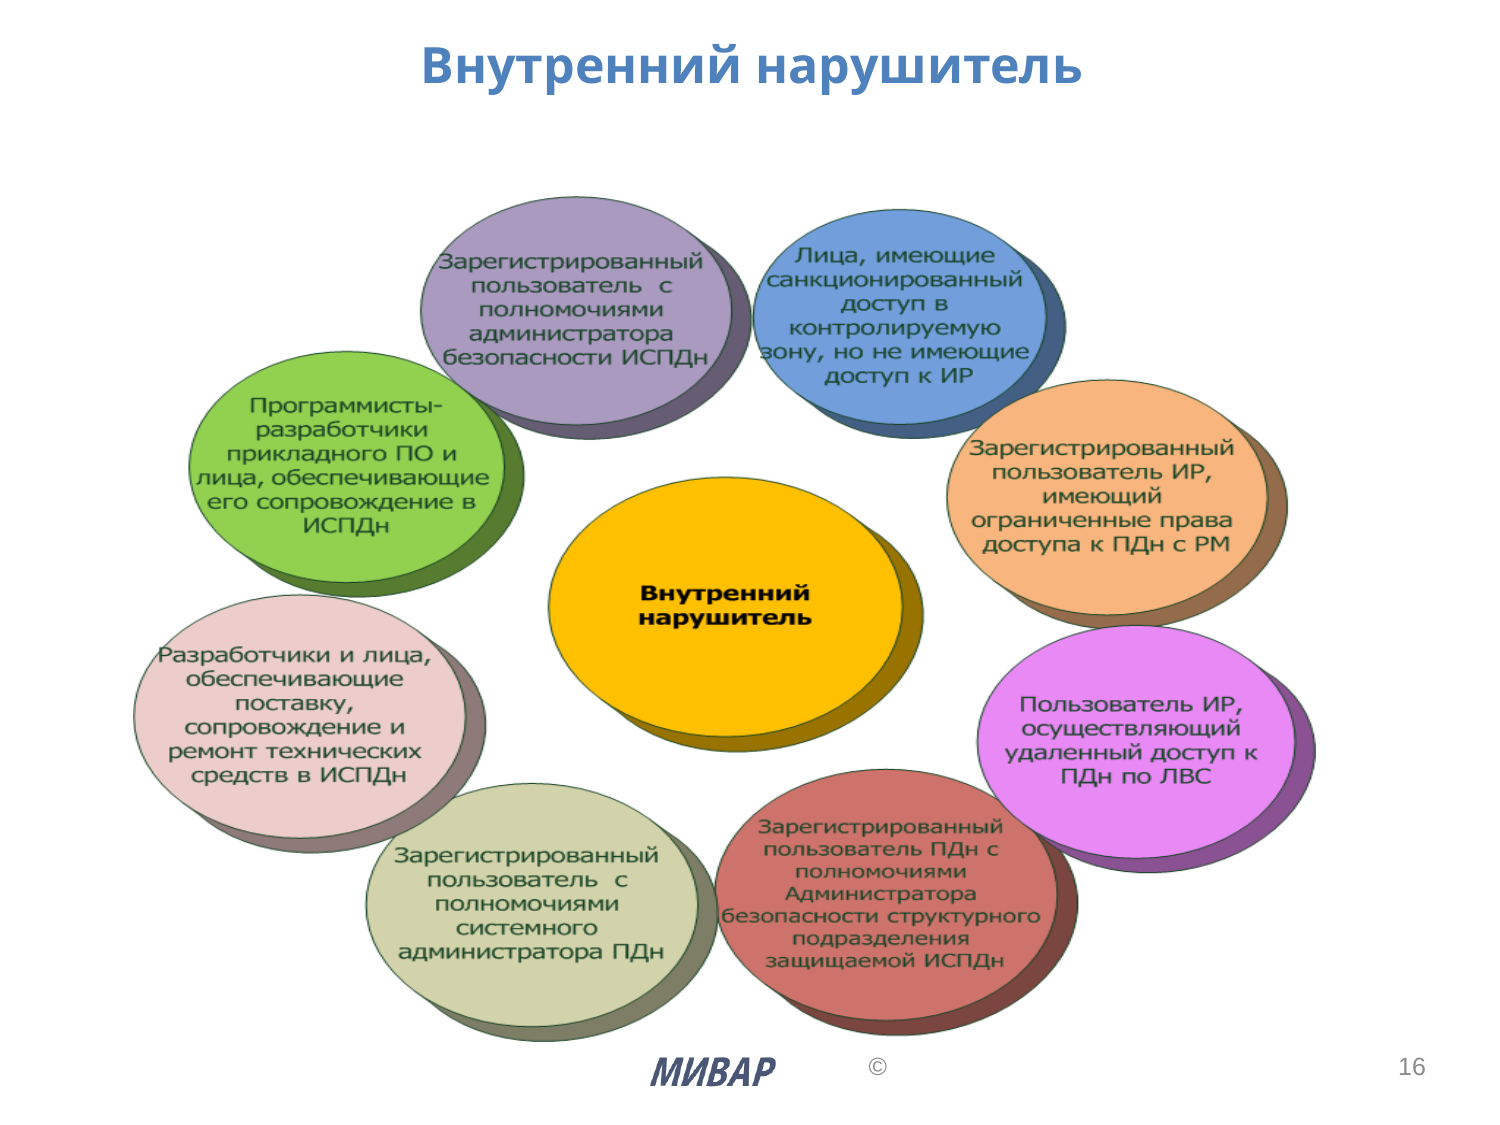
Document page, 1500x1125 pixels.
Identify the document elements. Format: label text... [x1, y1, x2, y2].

title Внутренний нарушитель [26, 20, 1478, 106]
slide_number © 16 [760, 1042, 1442, 1103]
picture [133, 195, 1316, 1042]
picture [646, 1054, 779, 1089]
